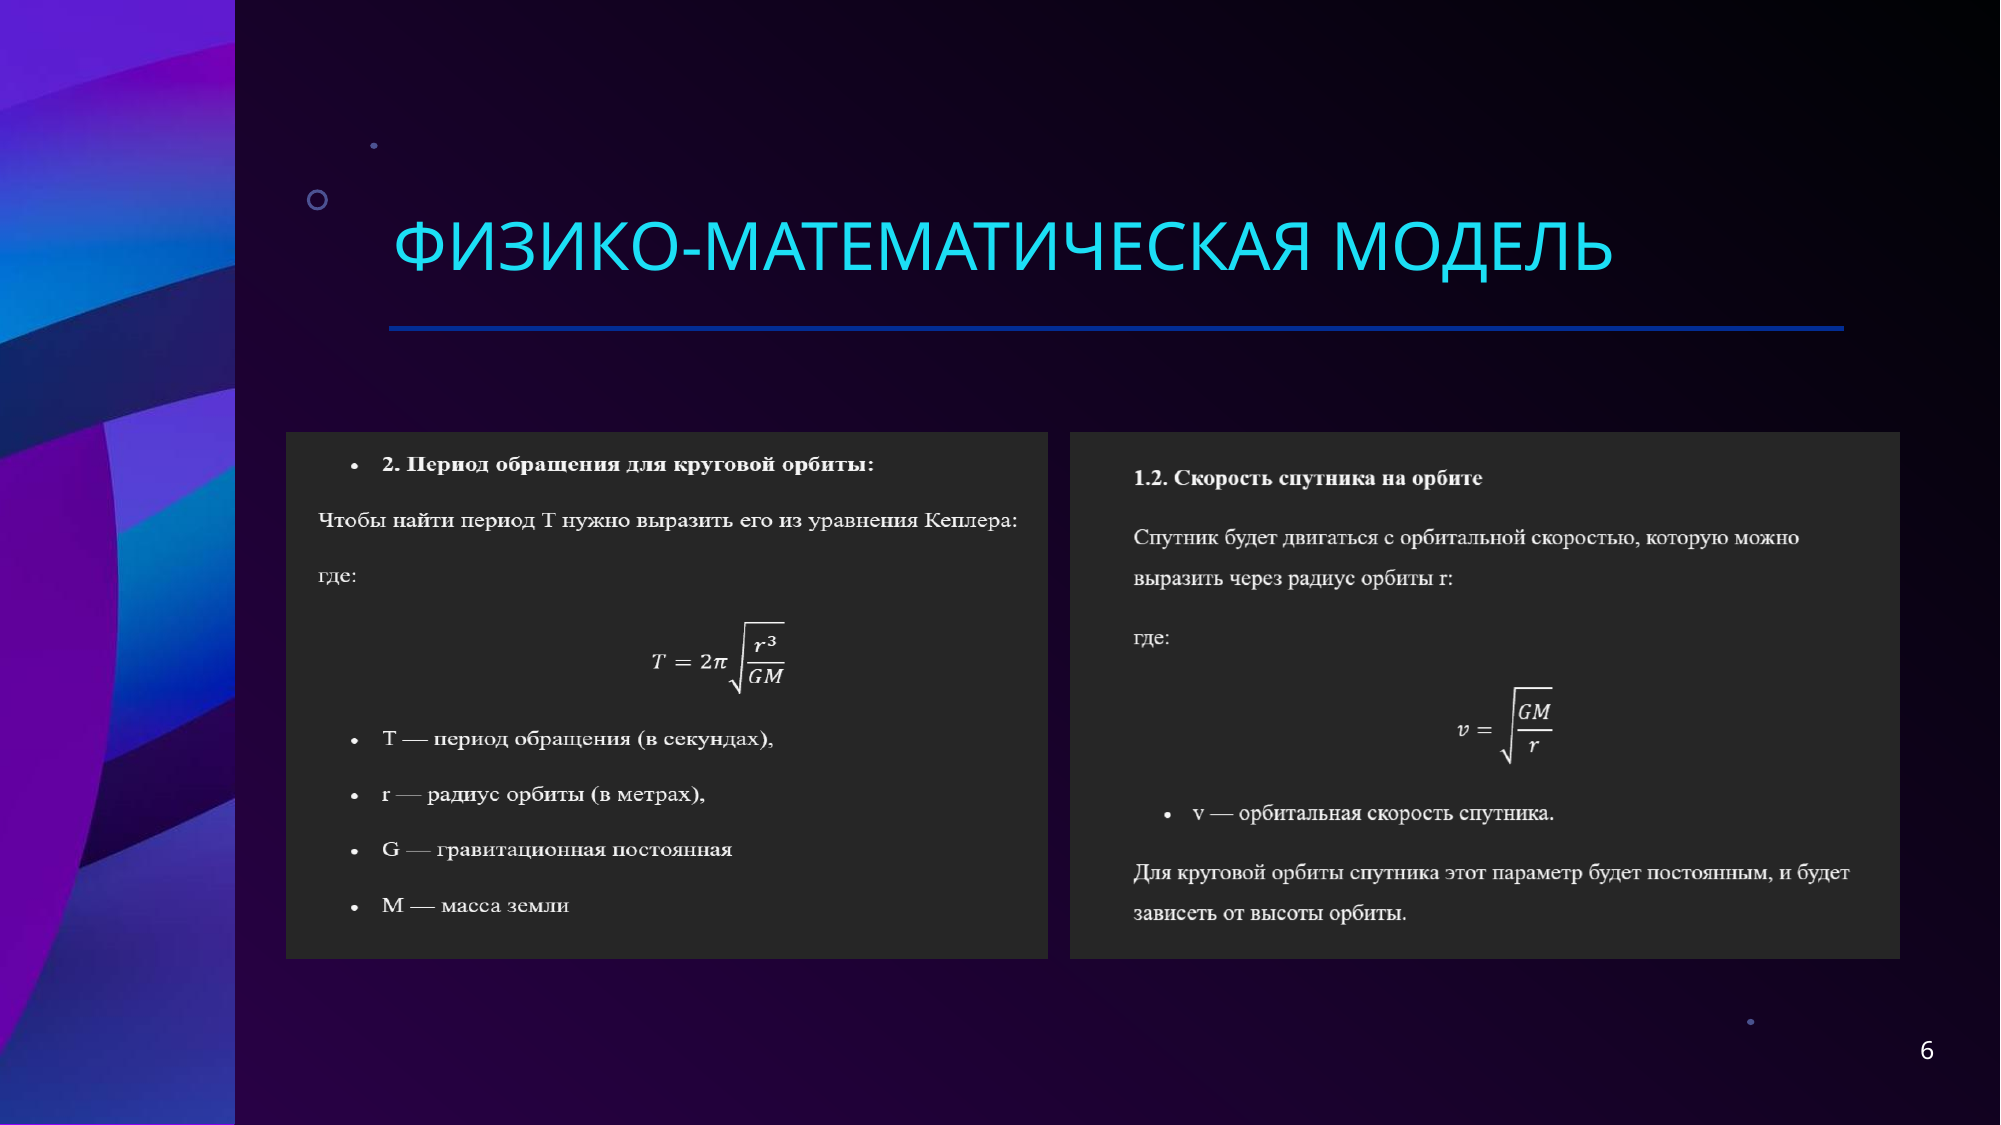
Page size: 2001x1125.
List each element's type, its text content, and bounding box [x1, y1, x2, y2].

picture [1069, 432, 1900, 959]
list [286, 432, 1048, 959]
picture [0, 0, 235, 1124]
title Физико-математическая модель [393, 26, 1845, 292]
slide_number 6 [1499, 1021, 1950, 1082]
